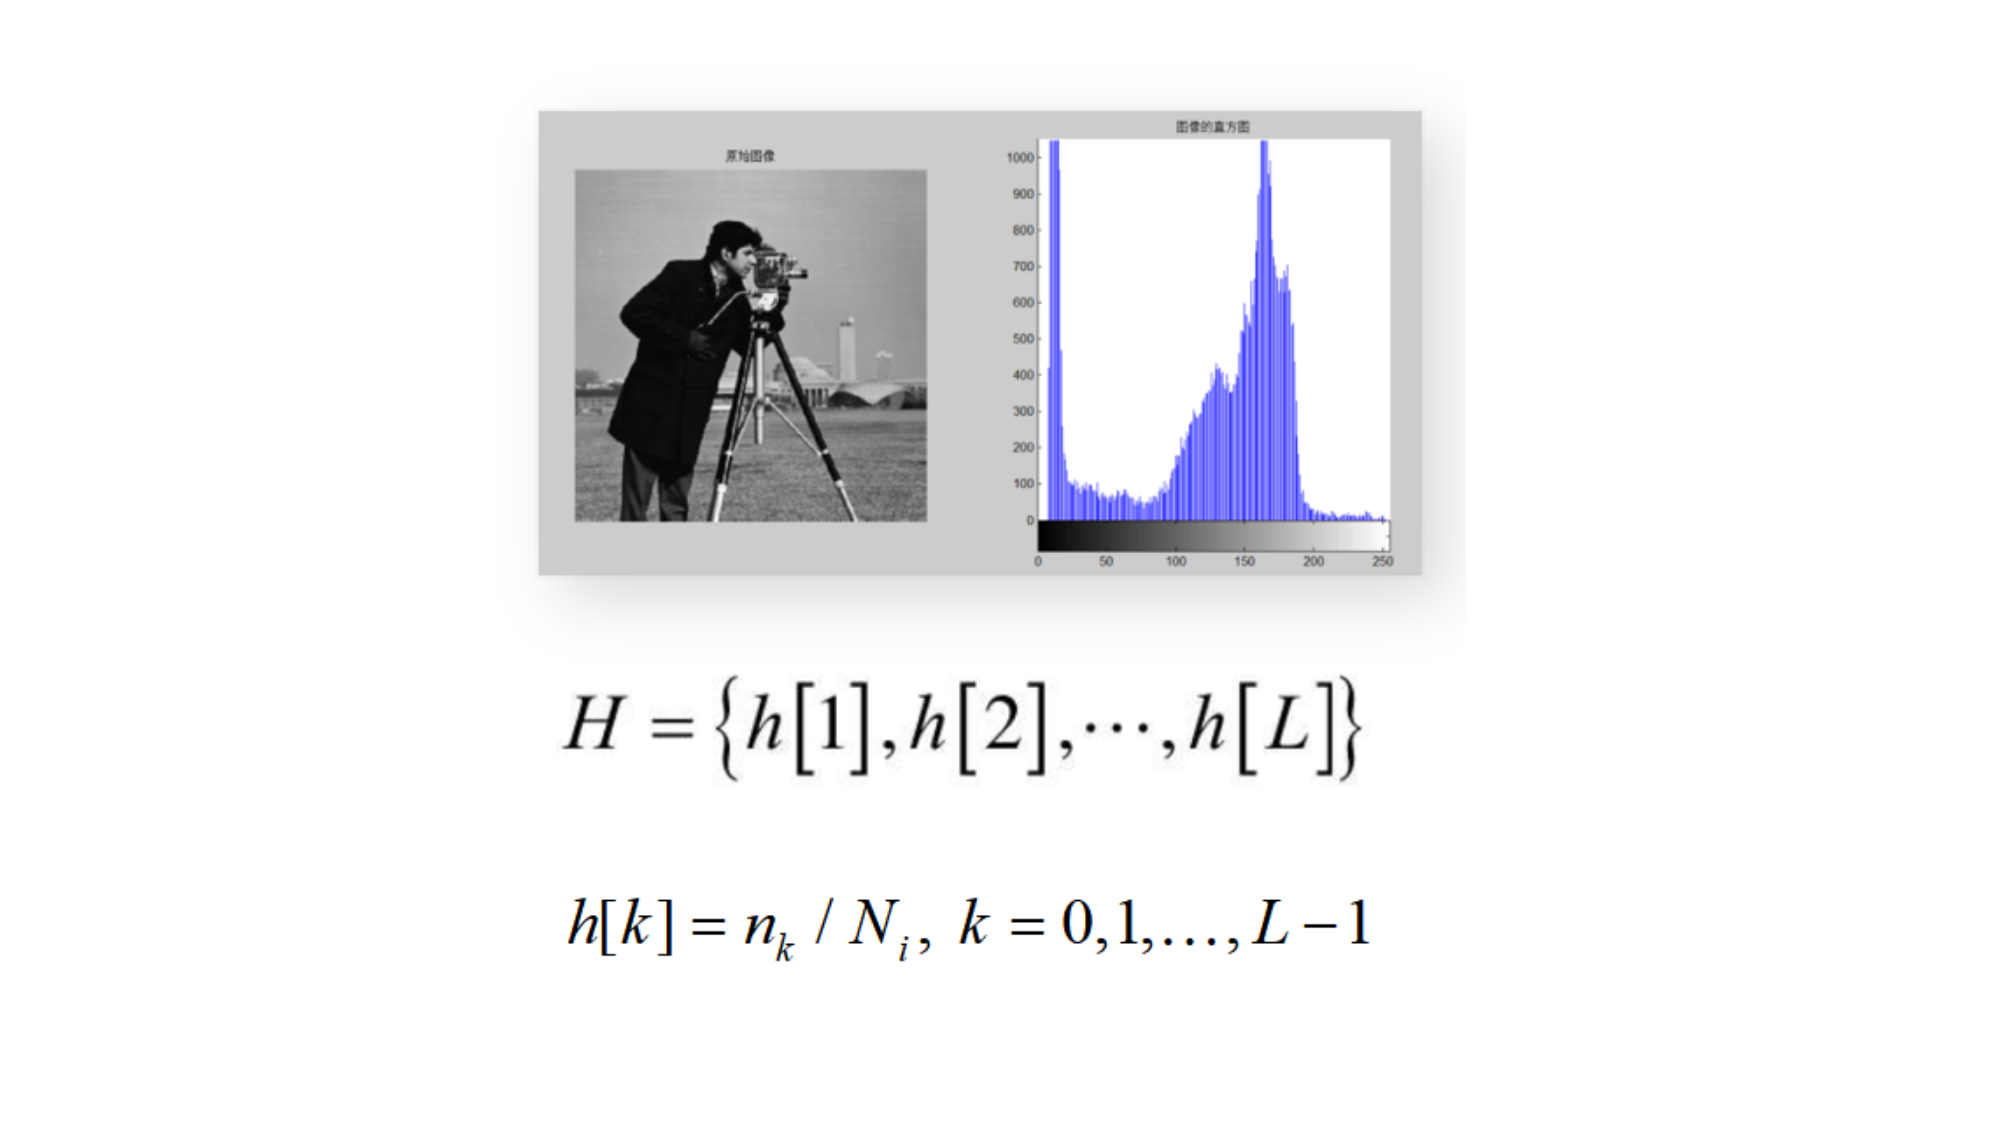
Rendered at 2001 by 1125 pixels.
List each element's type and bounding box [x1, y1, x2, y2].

picture [468, 36, 1466, 1036]
